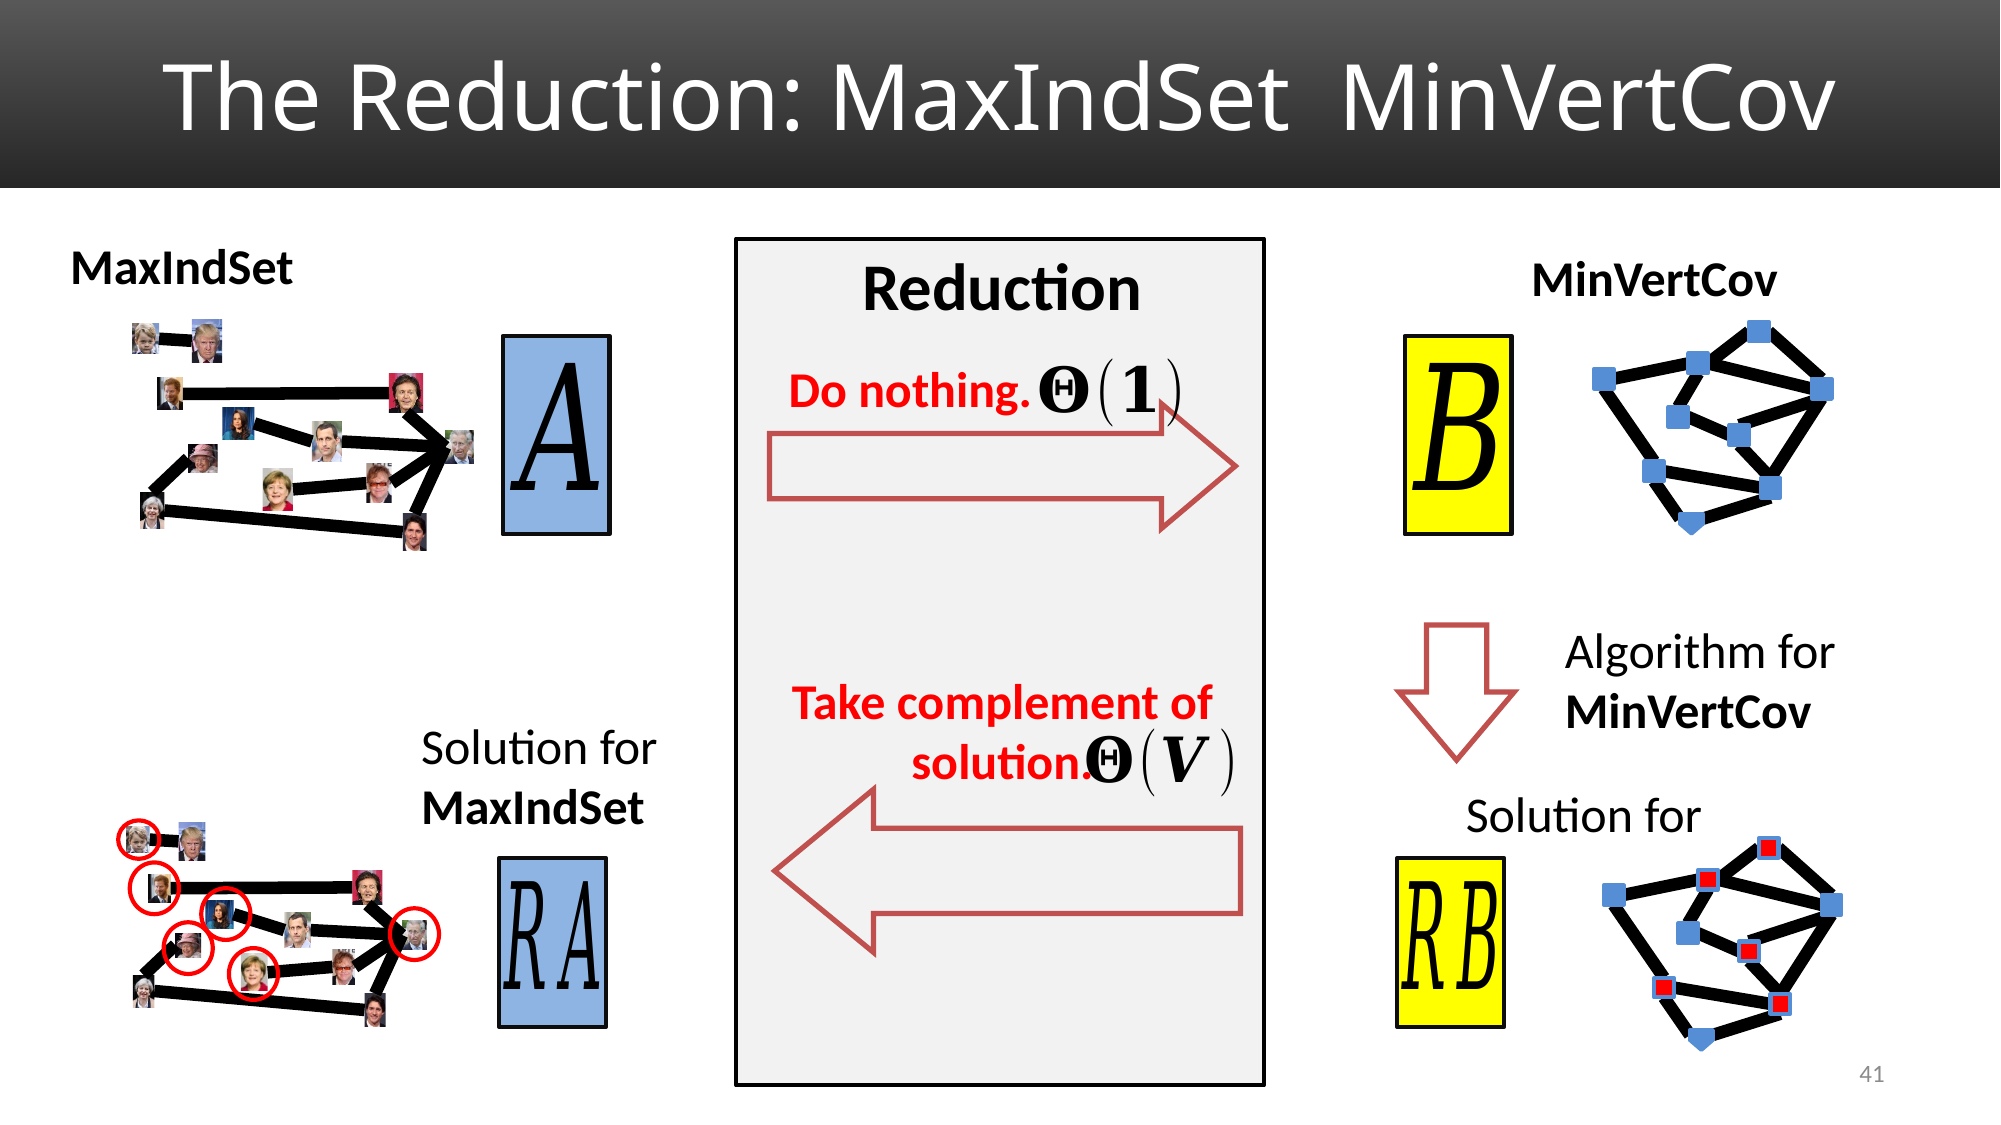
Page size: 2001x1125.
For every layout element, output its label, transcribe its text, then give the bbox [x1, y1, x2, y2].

text_box [774, 797, 1241, 953]
text_box Reduction [847, 236, 1158, 332]
text_box Algorithm for MinVertCov [1550, 611, 1950, 746]
text_box [734, 797, 1266, 1087]
text_box Solution for MaxIndSet [406, 707, 684, 842]
text_box [734, 237, 1266, 661]
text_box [1603, 837, 1842, 1050]
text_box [117, 820, 440, 1027]
text_box Take complement of solution. [728, 661, 1276, 797]
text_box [1593, 321, 1832, 534]
slide_number 41 [1433, 1042, 1900, 1103]
text_box [1399, 624, 1515, 761]
text_box Do nothing. [773, 350, 1124, 426]
text_box MinVertCov [1516, 238, 2000, 314]
text_box MaxIndSet [55, 227, 484, 302]
text_box [769, 403, 1236, 529]
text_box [131, 318, 474, 551]
